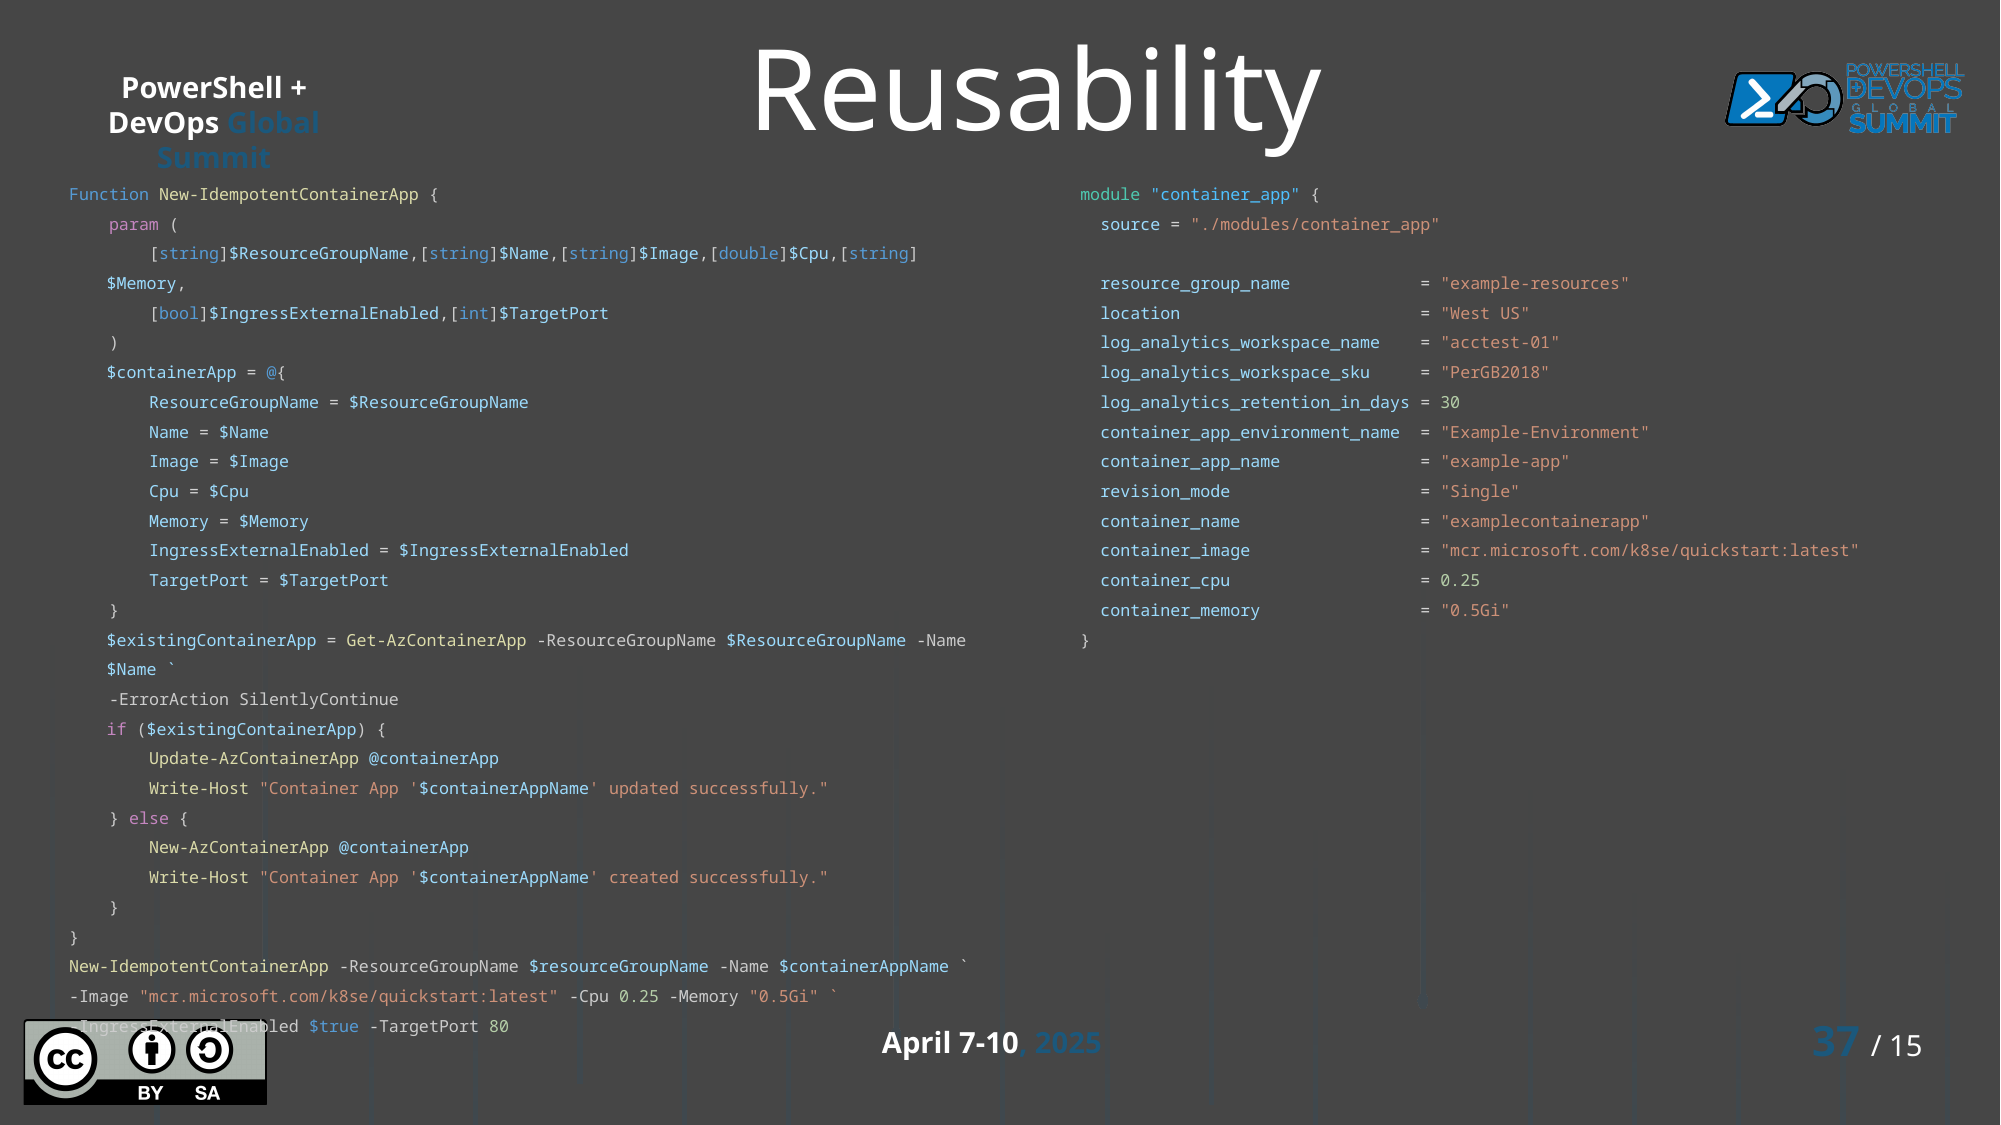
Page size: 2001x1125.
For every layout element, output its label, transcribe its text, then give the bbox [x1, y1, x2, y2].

text_box module "container_app" { source = "./modules/container_app" resource_group_name = "example-resources" location = "West US" log_analytics_workspace_name = "acctest-01" log_analytics_workspace_sku = "PerGB2018" log_analytics_retention_in_days = 30 container_app_environment_name = "Example-Environment" container_app_name = "example-app" revision_mode = "Single" container_name = "examplecontainerapp" container_image = "mcr.microsoft.com/k8se/quickstart:latest" container_cpu = 0.25 container_memory = "0.5Gi" } [1065, 166, 2000, 845]
picture [23, 1019, 267, 1105]
list Function New-IdempotentContainerApp { param ( [string]$ResourceGroupName,[string]$Name,[string]$Image,[double]$Cpu,[string]$Memory, [bool]$IngressExternalEnabled,[int]$TargetPort ) $containerApp = @{ ResourceGroupName = $ResourceGroupName Name = $Name Image = $Image Cpu = $Cpu Memory = $Memory IngressExternalEnabled = $IngressExternalEnabled TargetPort = $TargetPort } $existingContainerApp = Get-AzContainerApp -ResourceGroupName $ResourceGroupName -Name $Name ` -ErrorAction SilentlyContinue if ($existingContainerApp) { Update-AzContainerApp @containerApp Write-Host "Container App '$containerAppName' updated successfully." } else { New-AzContainerApp @containerApp Write-Host "Container App '$containerAppName' created successfully." } } New-IdempotentContainerApp -ResourceGroupName $resourceGroupName -Name $containerAppName ` -Image "mcr.microsoft.com/k8se/quickstart:latest" -Cpu 0.25 -Memory "0.5Gi" ` -IngressExternalEnabled $true -TargetPort 80 [54, 166, 987, 845]
picture [1725, 61, 1965, 139]
title Reusability [367, 25, 1704, 244]
